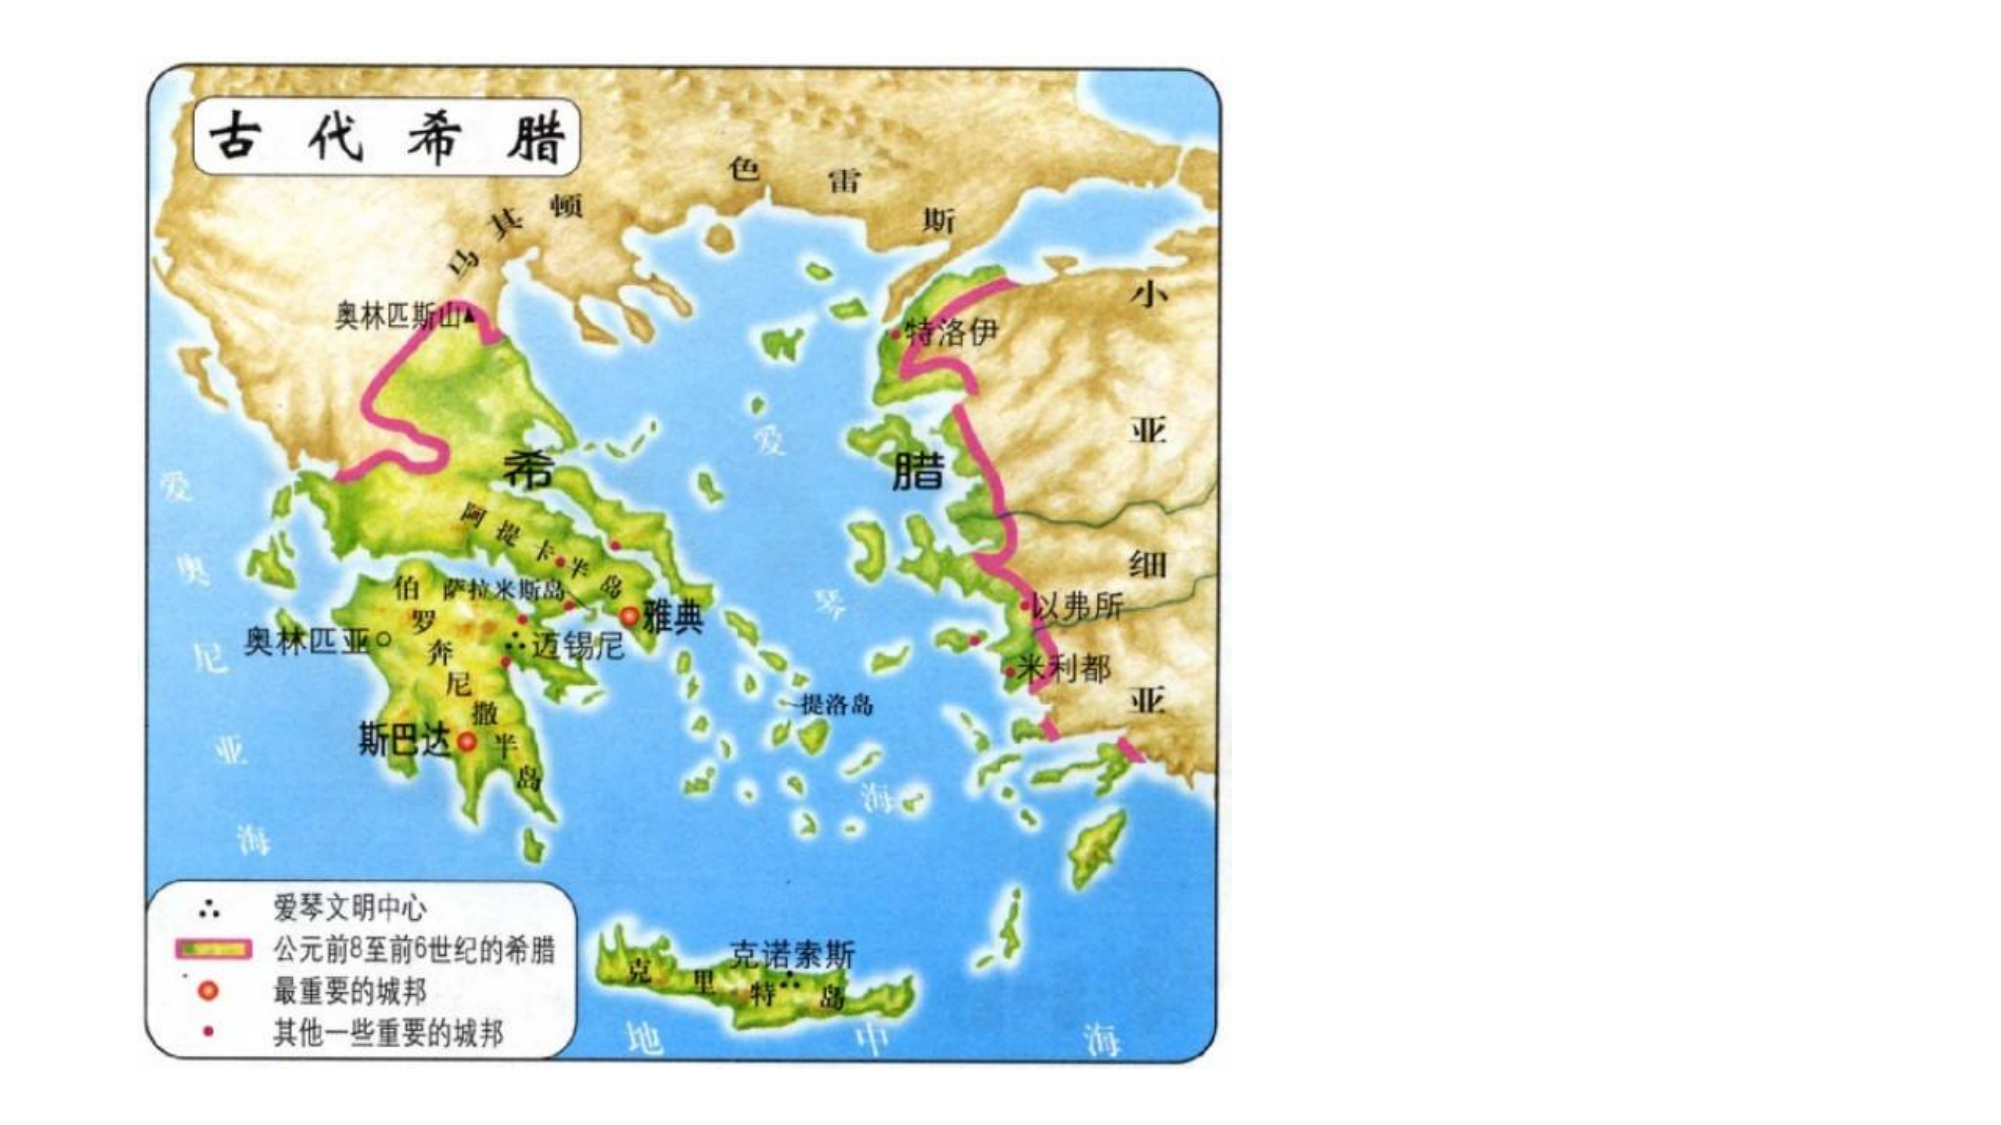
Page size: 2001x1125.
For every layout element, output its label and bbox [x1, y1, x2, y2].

picture [137, 56, 1232, 1069]
